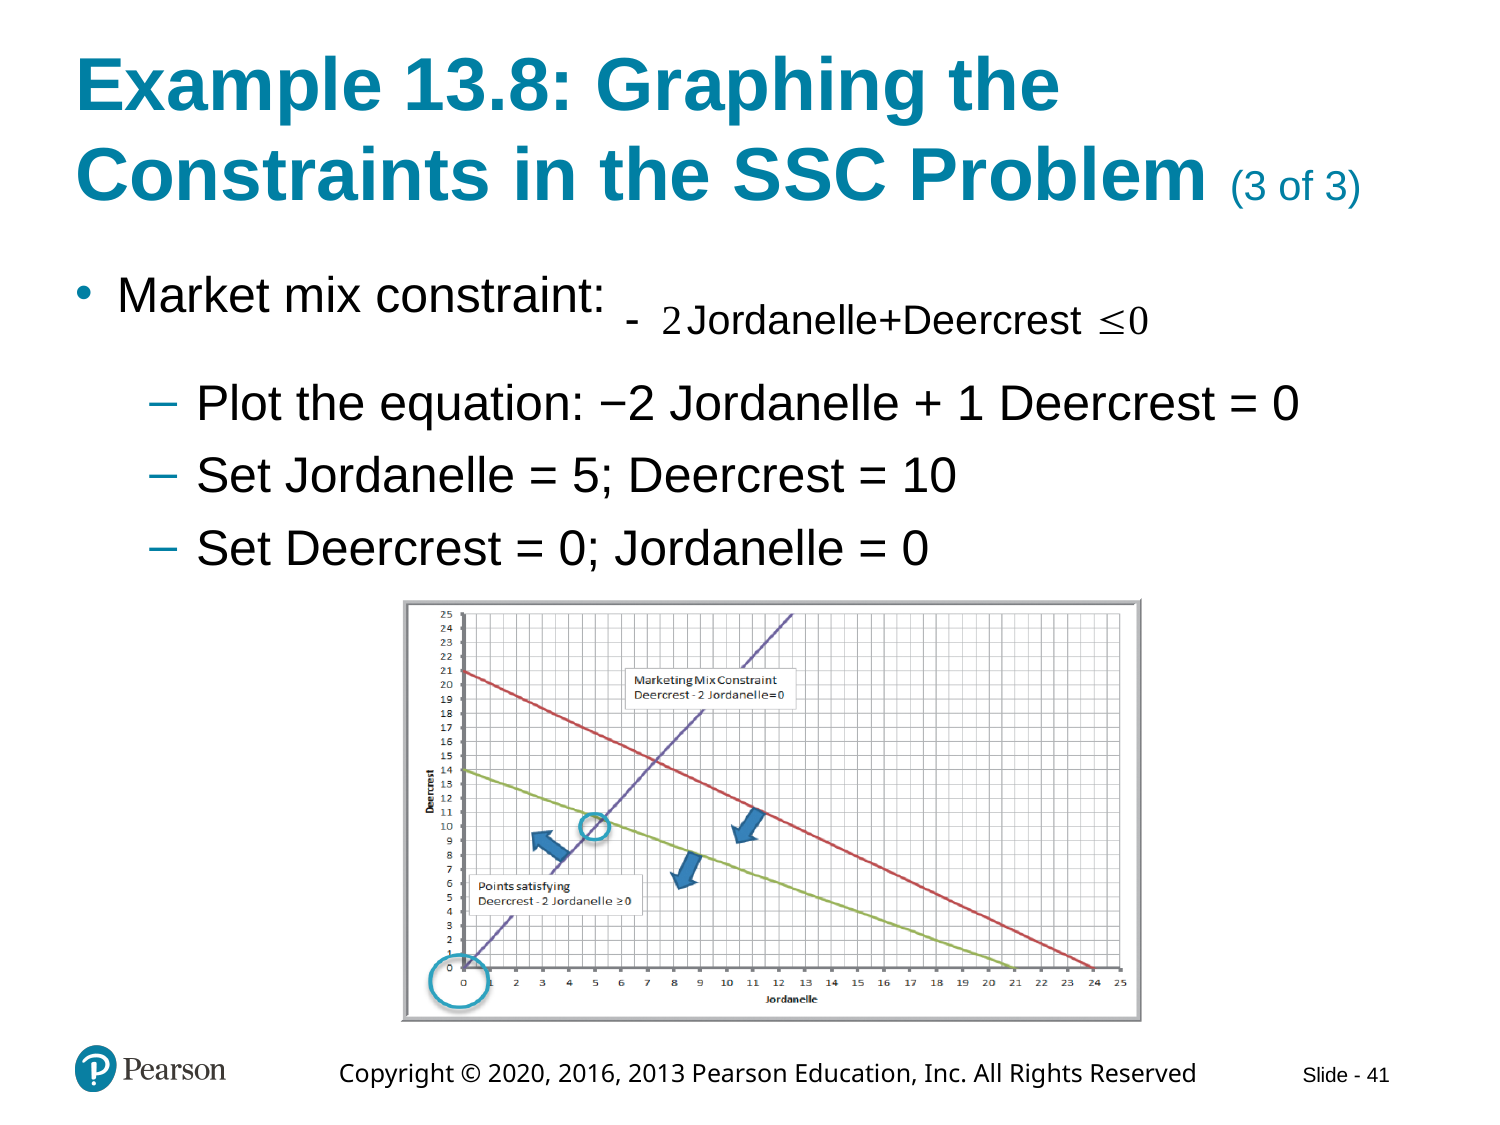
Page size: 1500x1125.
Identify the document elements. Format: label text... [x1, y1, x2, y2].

list Market mix constraint: [75, 262, 613, 354]
picture [400, 598, 1142, 1022]
picture [75, 1078, 86, 1092]
title Example 13.8: Graphing the Constraints in the S S C Problem (3 of 3) [75, 35, 1425, 216]
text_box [622, 299, 1152, 349]
picture [101, 1045, 226, 1092]
list Plot the equation: −2 Jordanelle + 1 Deercrest = 0 Set Jordanelle = 5; Deercrest = 10 Set Deercrest = 0; Jordanelle = 0 [74, 370, 1425, 583]
picture [75, 1045, 90, 1061]
picture [83, 1054, 109, 1079]
